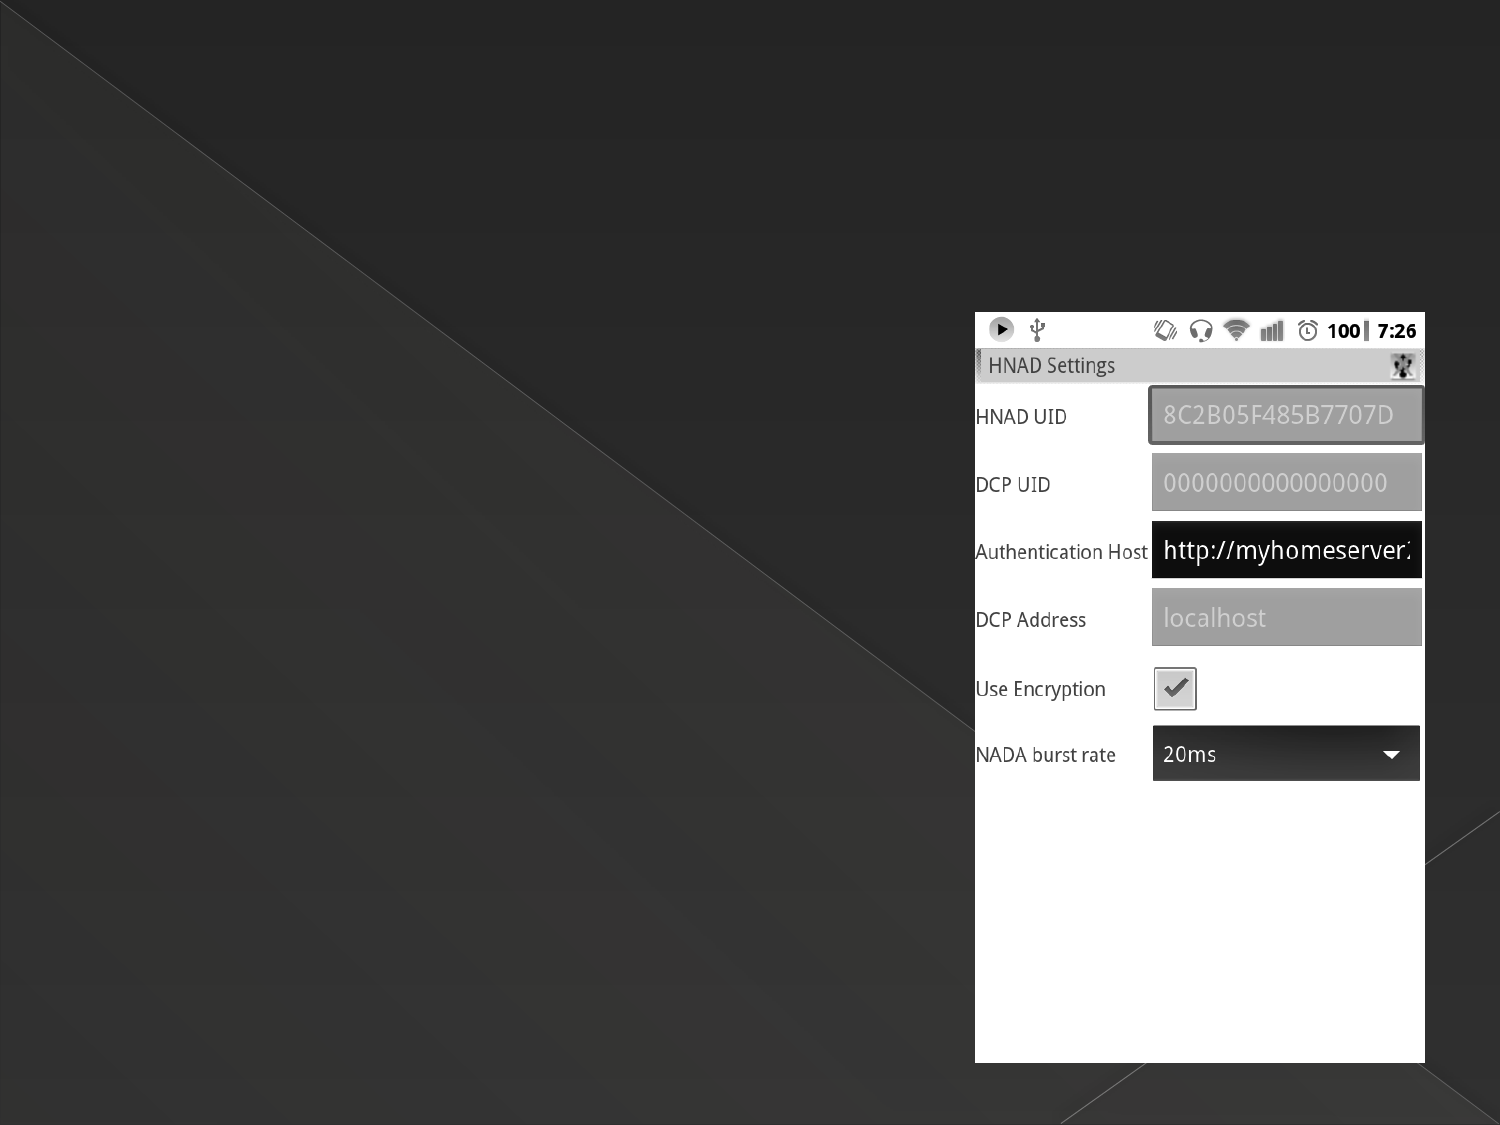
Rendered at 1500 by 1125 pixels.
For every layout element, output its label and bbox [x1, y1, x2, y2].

picture [974, 312, 1426, 1063]
